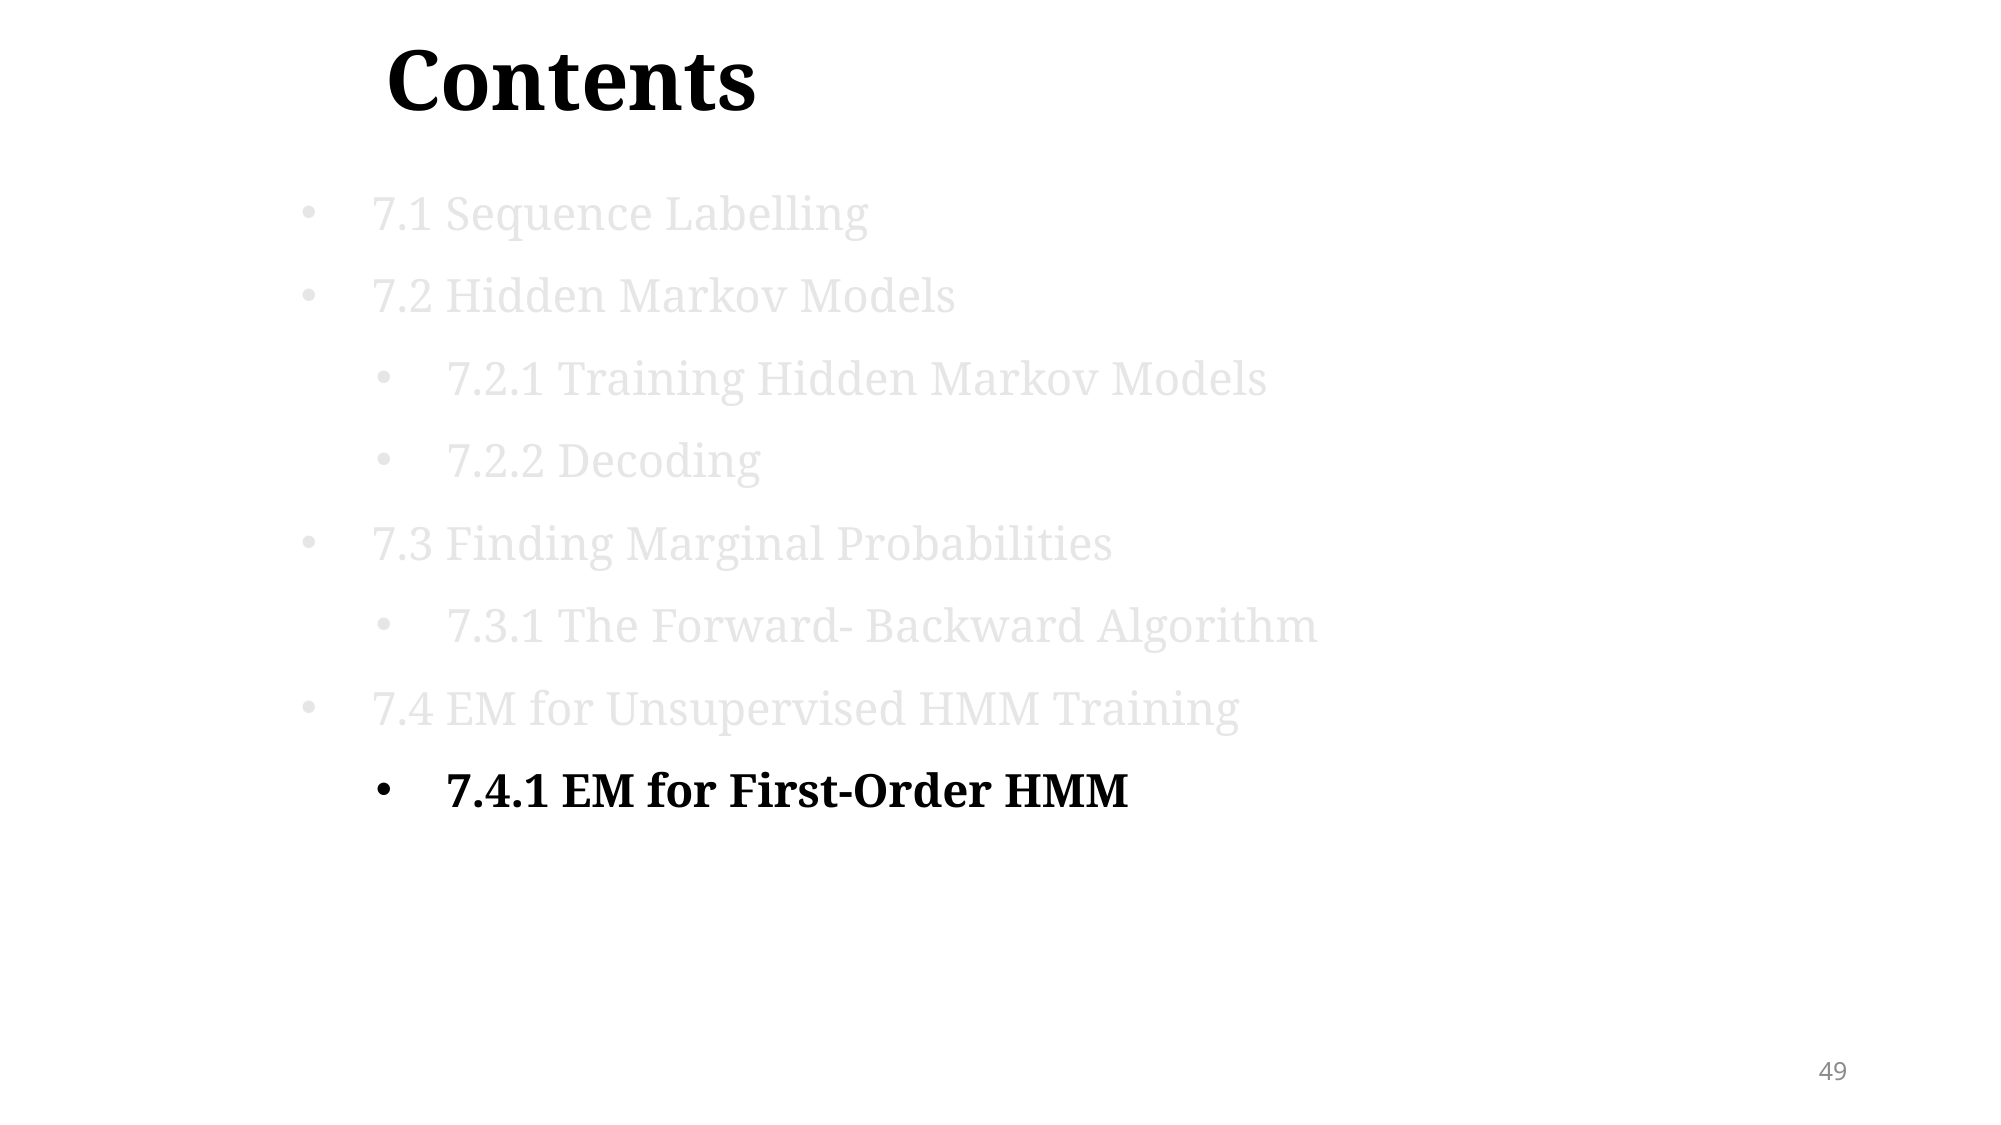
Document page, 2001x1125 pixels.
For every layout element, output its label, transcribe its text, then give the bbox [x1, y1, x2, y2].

slide_number 49 [1412, 1042, 1863, 1103]
text_box Contents [370, 19, 872, 135]
text_box 7.1 Sequence Labelling 7.2 Hidden Markov Models 7.2.1 Training Hidden Markov Models 7.2.2 Decoding 7.3 Finding Marginal Probabilities 7.3.1 The Forward- Backward Algorithm 7.4 EM for Unsupervised HMM Training 7.4.1 EM for First-Order HMM [286, 149, 1334, 824]
